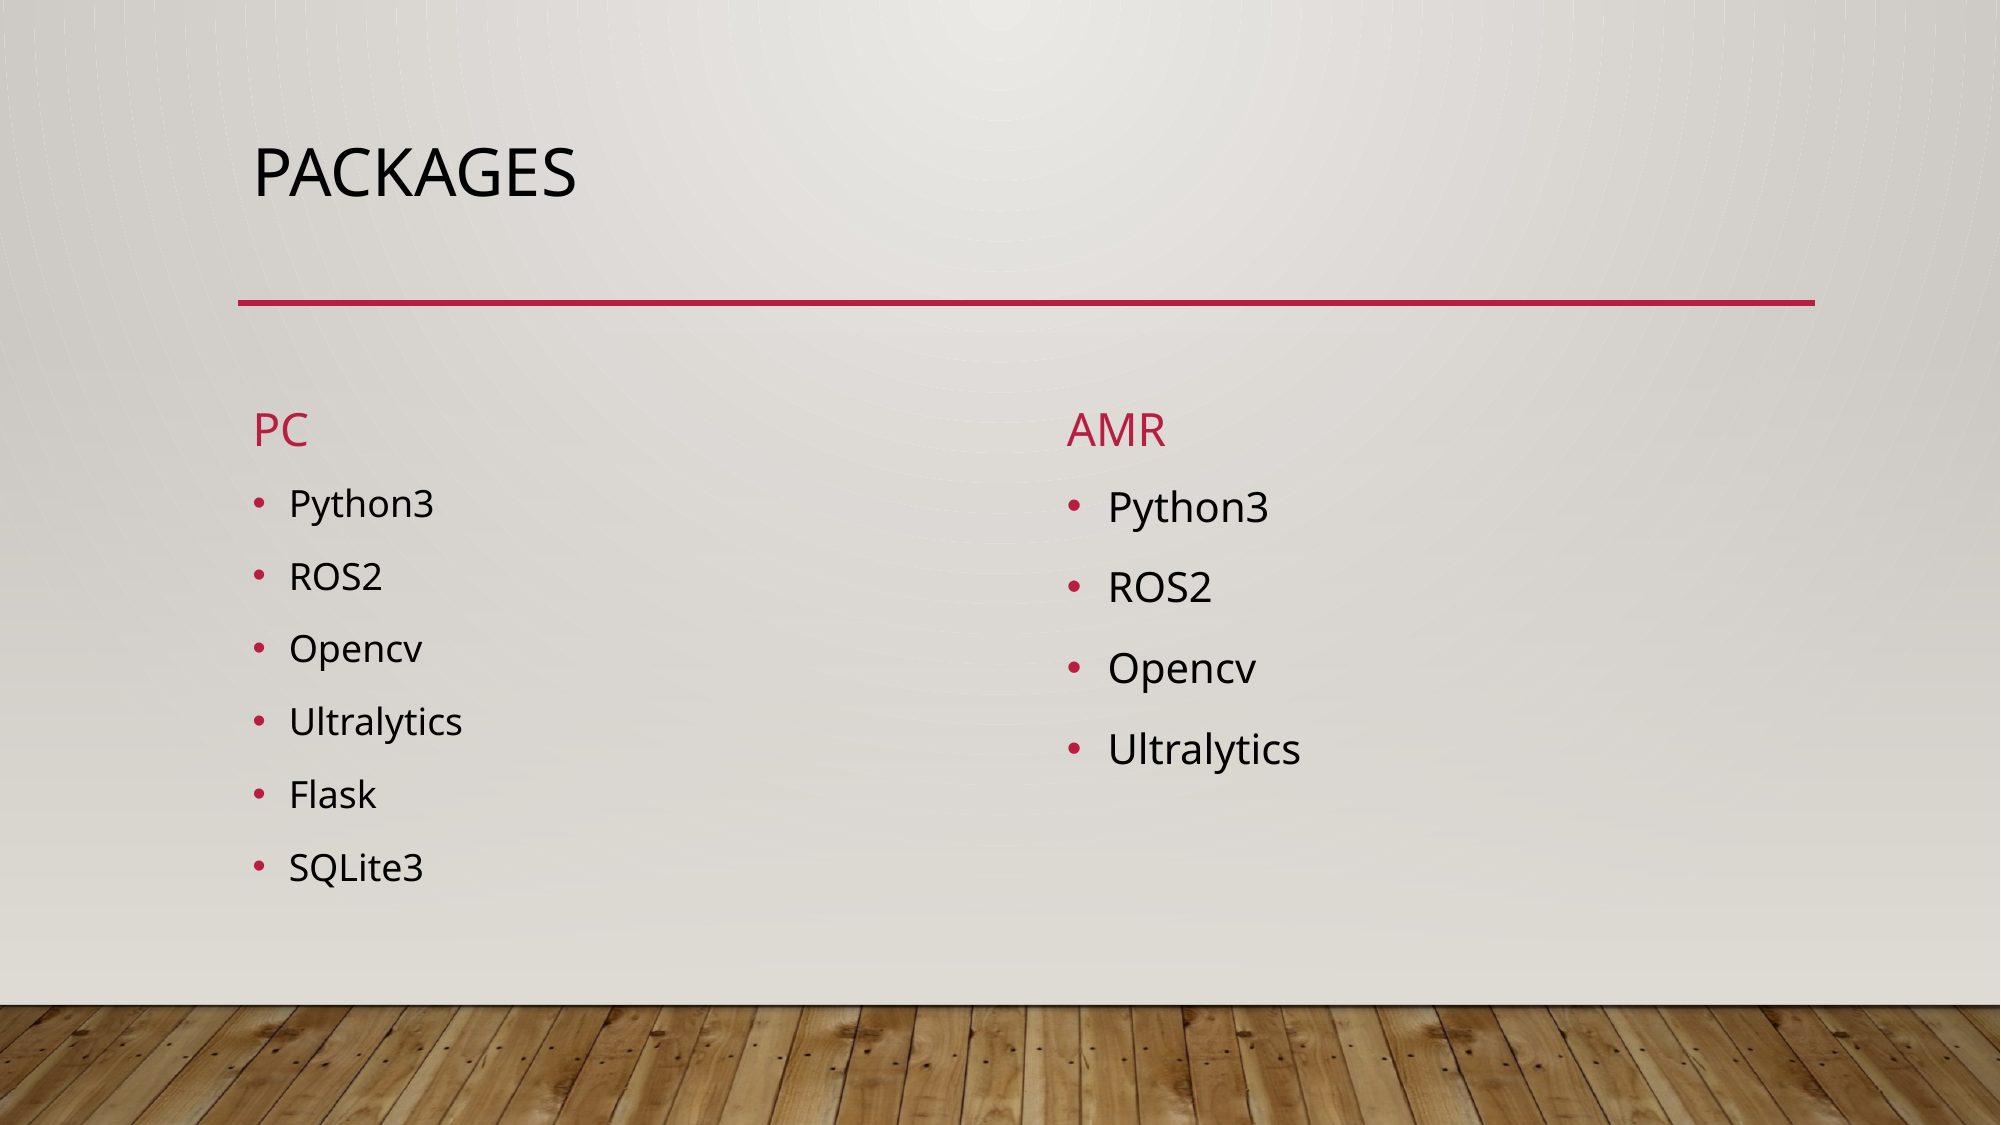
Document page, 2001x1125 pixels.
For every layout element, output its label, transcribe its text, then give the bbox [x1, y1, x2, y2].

list Python3 ROS2 Opencv Ultralytics Flask SQLite3 [237, 463, 1000, 898]
title Packages [237, 131, 1814, 306]
list PC [237, 331, 1000, 463]
picture [0, 1005, 2000, 1125]
list Python3 ROS2 Opencv Ultralytics [1051, 462, 1814, 896]
list AMR [1051, 331, 1814, 462]
